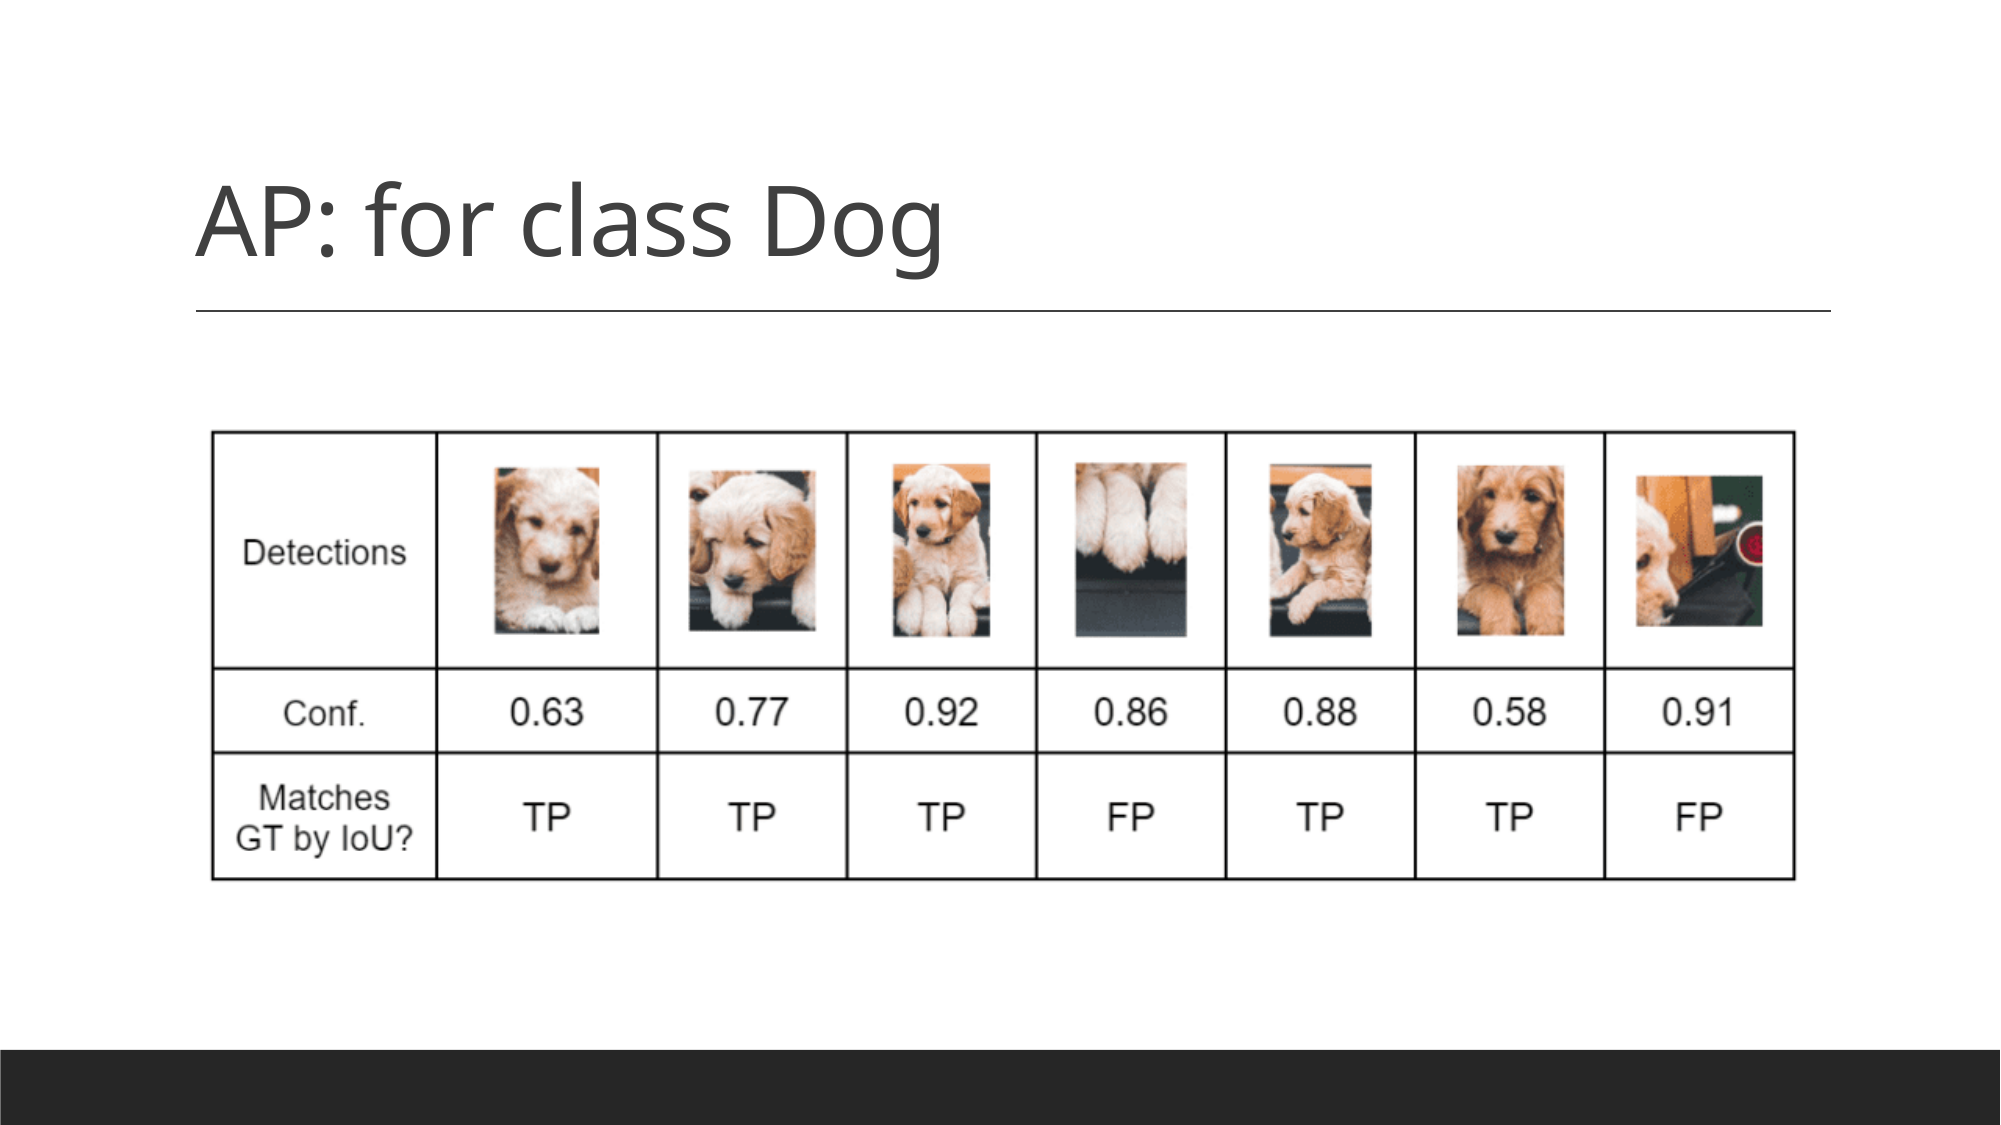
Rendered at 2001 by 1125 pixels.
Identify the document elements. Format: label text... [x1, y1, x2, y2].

title AP: for class Dog [180, 47, 1830, 285]
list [204, 421, 1806, 887]
